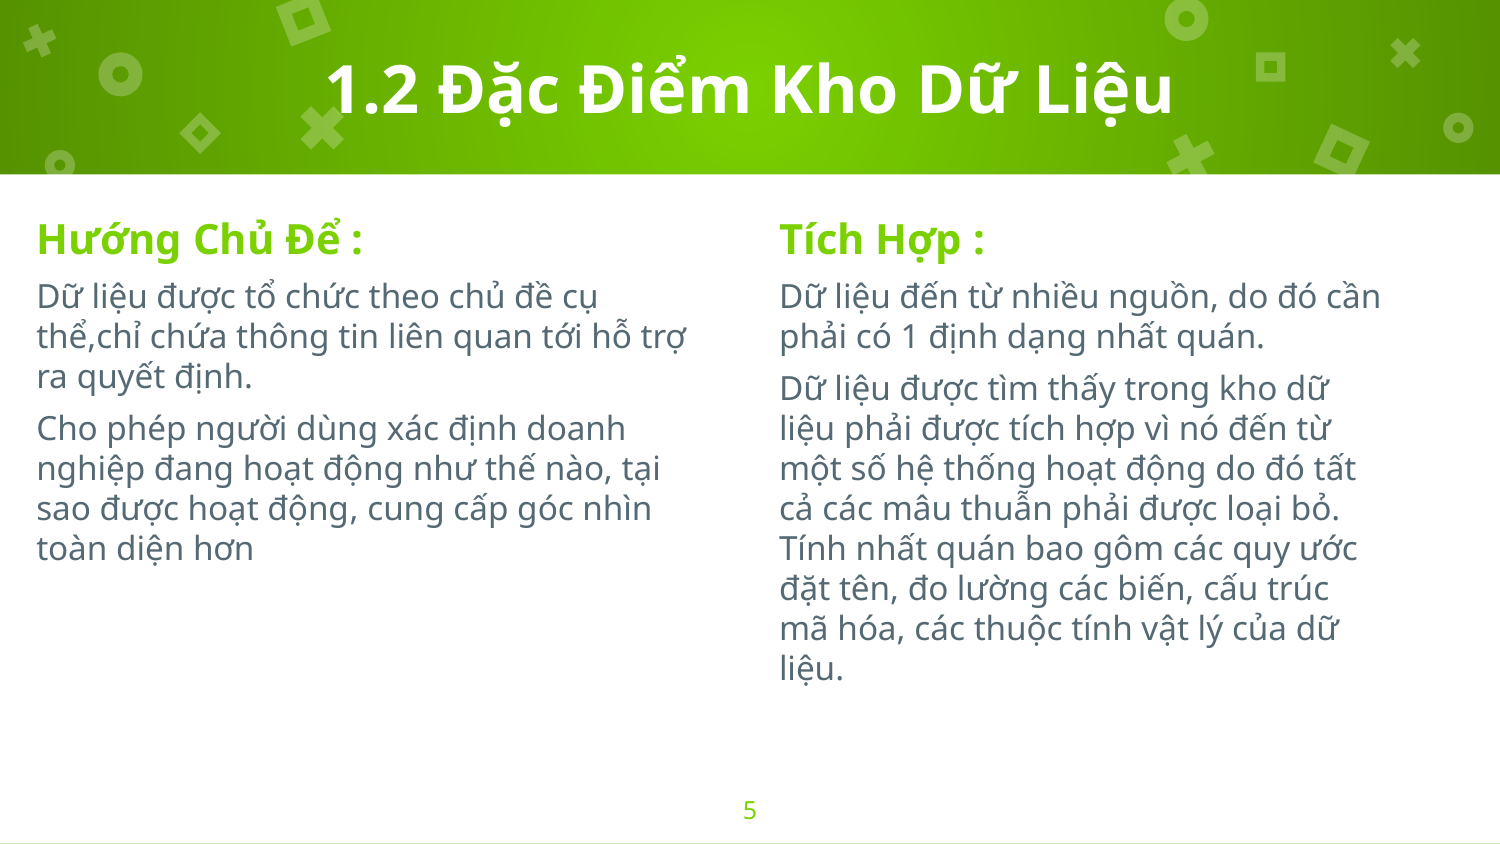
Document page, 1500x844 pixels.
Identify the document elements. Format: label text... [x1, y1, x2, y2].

list Hướng Chủ Để : Dữ liệu được tổ chức theo chủ đề cụ thể,chỉ chứa thông tin liên quan tới hỗ trợ ra quyết định. Cho phép người dùng xác định doanh nghiệp đang hoạt động như thế nào, tại sao được hoạt động, cung cấp góc nhìn toàn diện hơn [21, 197, 705, 764]
title 1.2 Đặc Điểm Kho Dữ Liệu [75, 0, 1425, 175]
list Tích Hợp : Dữ liệu đến từ nhiều nguồn, do đó cần phải có 1 định dạng nhất quán. Dữ liệu được tìm thấy trong kho dữ liệu phải được tích hợp vì nó đến từ một số hệ thống hoạt động do đó tất cả các mâu thuẫn phải được loại bỏ. Tính nhất quán bao gôm các quy ước đặt tên, đo lường các biến, cấu trúc mã hóa, các thuộc tính vật lý của dữ liệu. [764, 197, 1403, 780]
slide_number 5 [705, 779, 795, 844]
